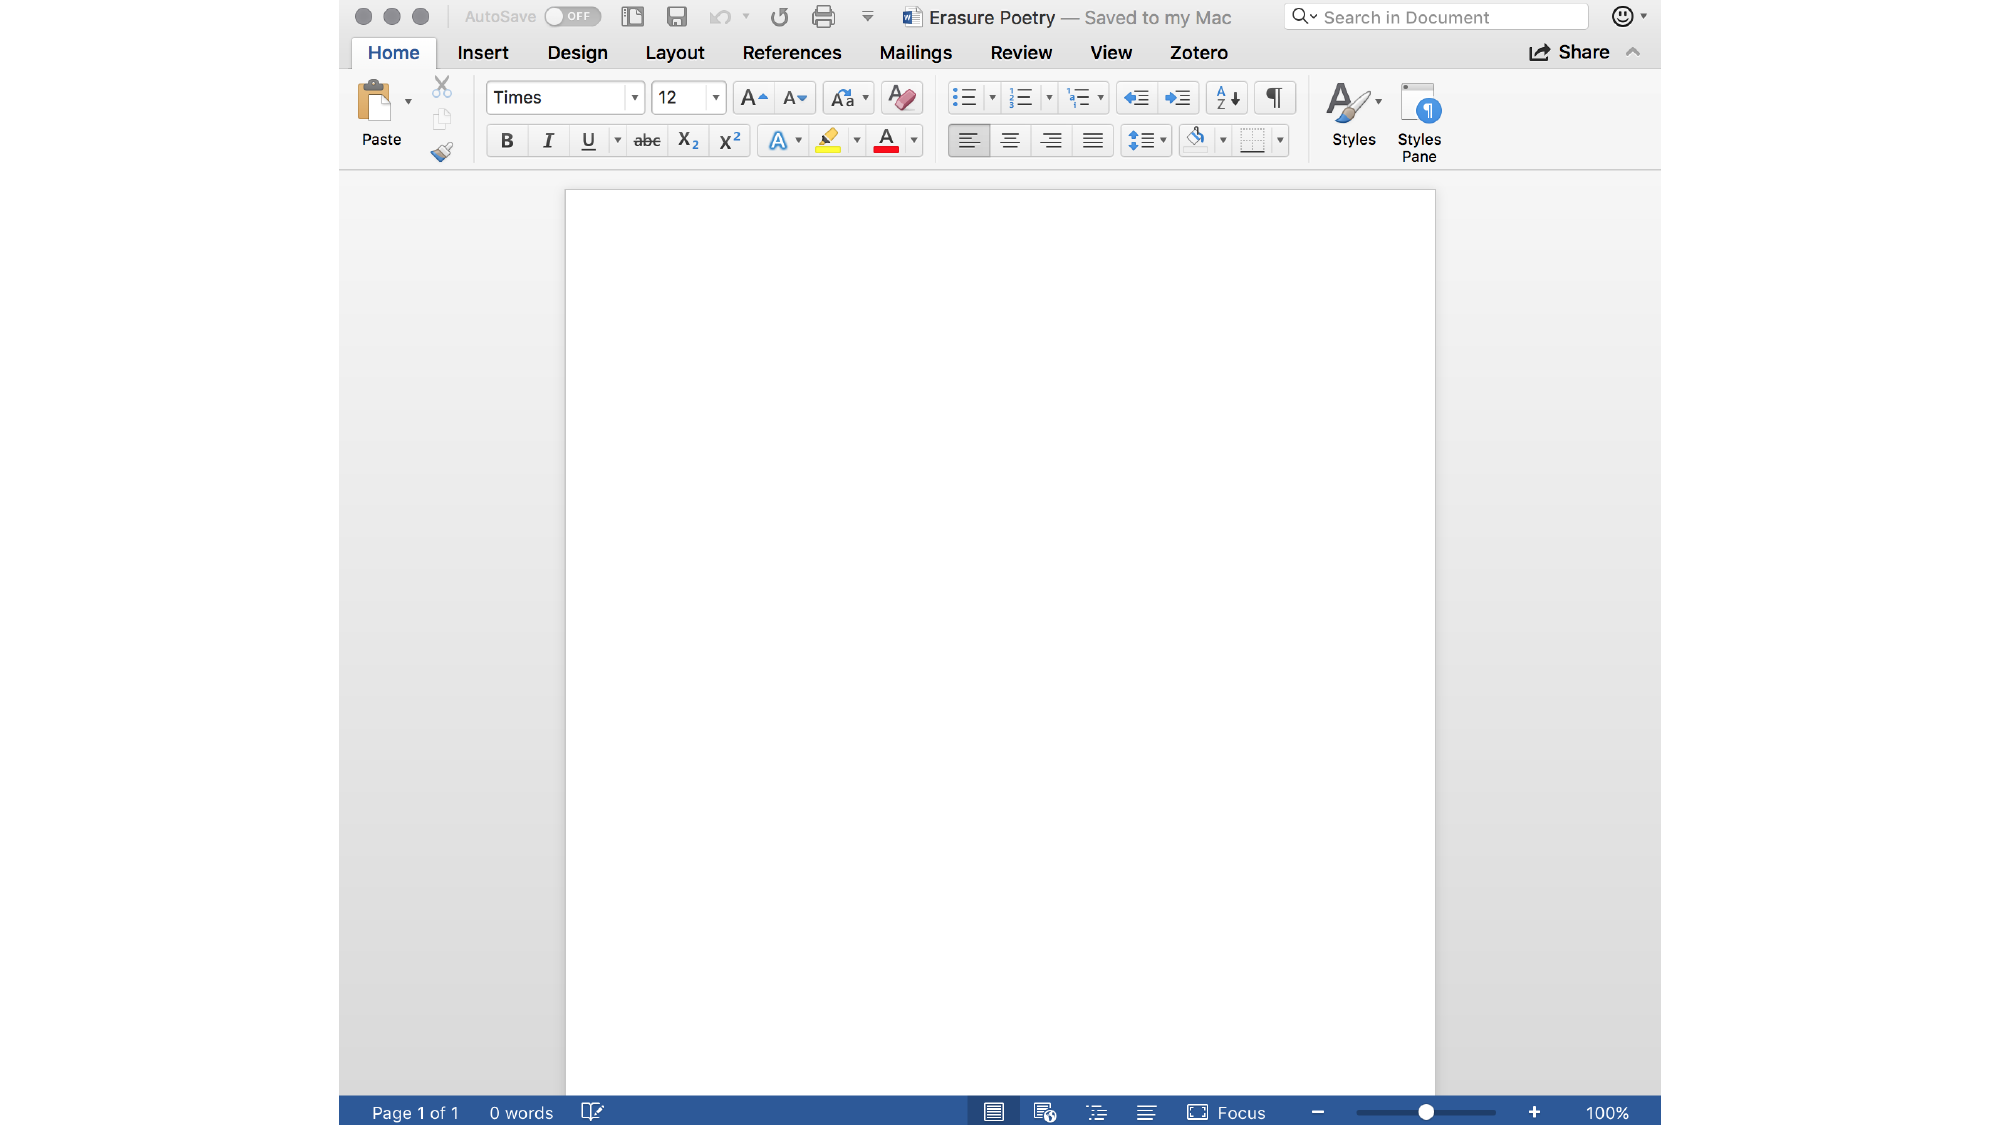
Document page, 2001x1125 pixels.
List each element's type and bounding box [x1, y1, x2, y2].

picture [339, 0, 1661, 1125]
